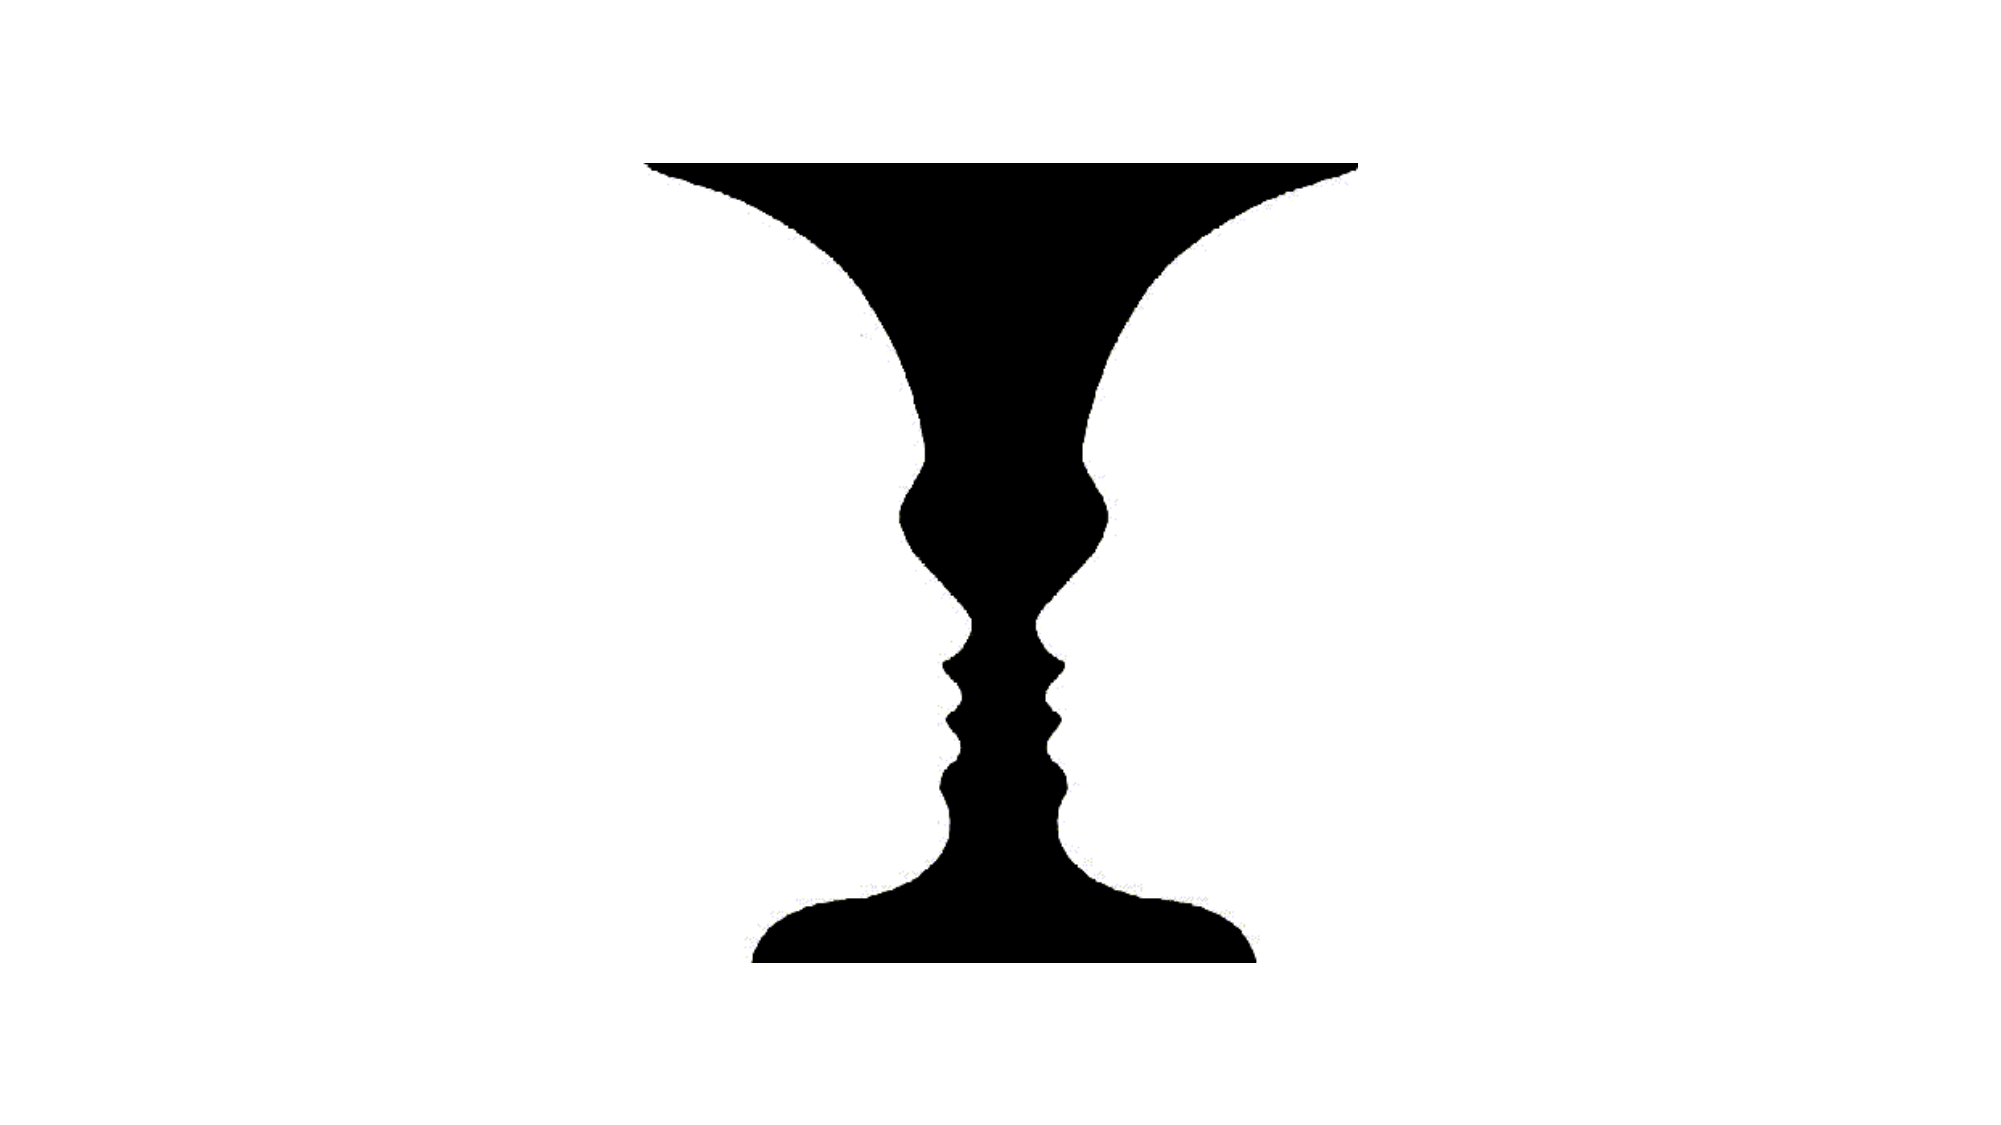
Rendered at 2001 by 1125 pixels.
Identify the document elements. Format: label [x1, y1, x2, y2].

list [642, 163, 1358, 963]
